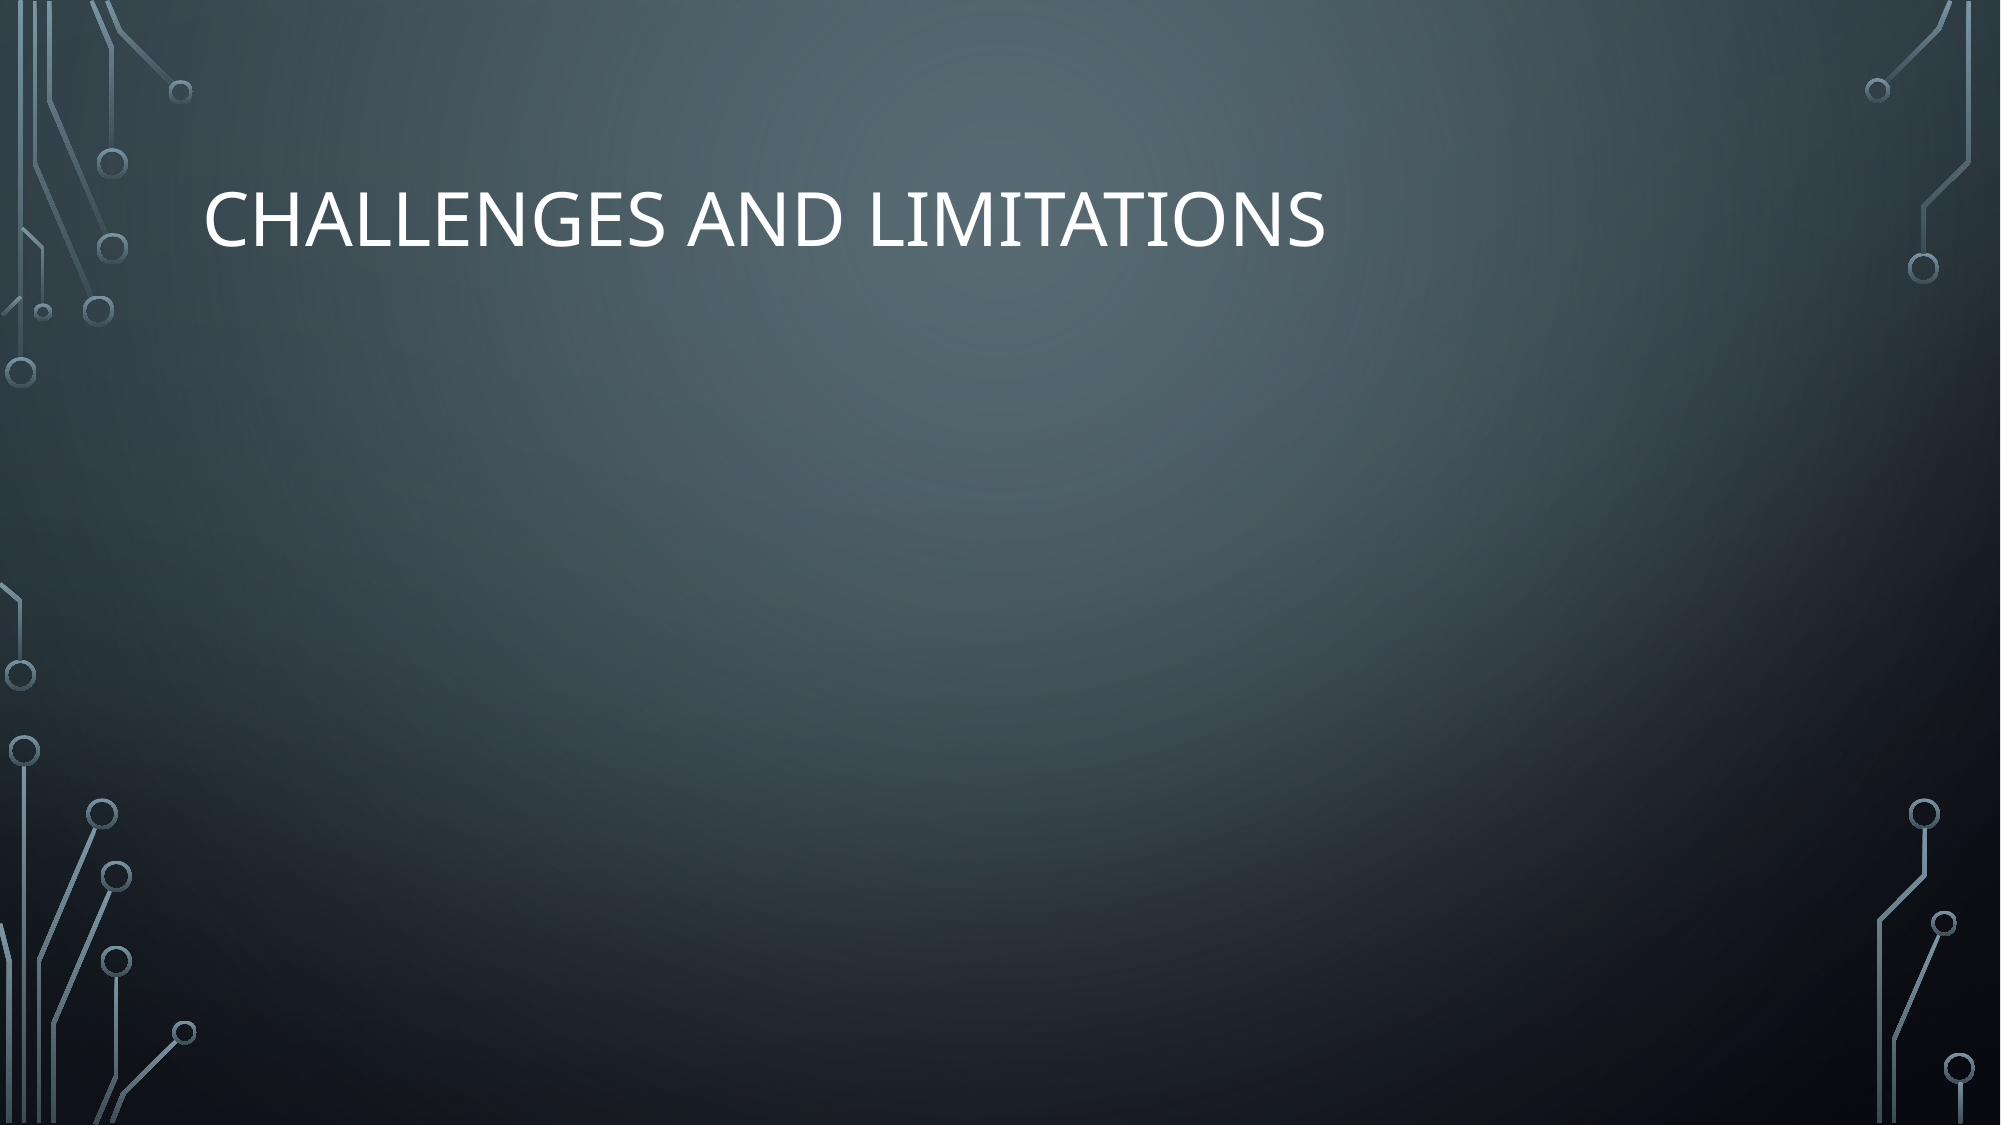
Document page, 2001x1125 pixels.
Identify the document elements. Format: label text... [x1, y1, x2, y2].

title Challenges and limitations [187, 101, 1813, 344]
